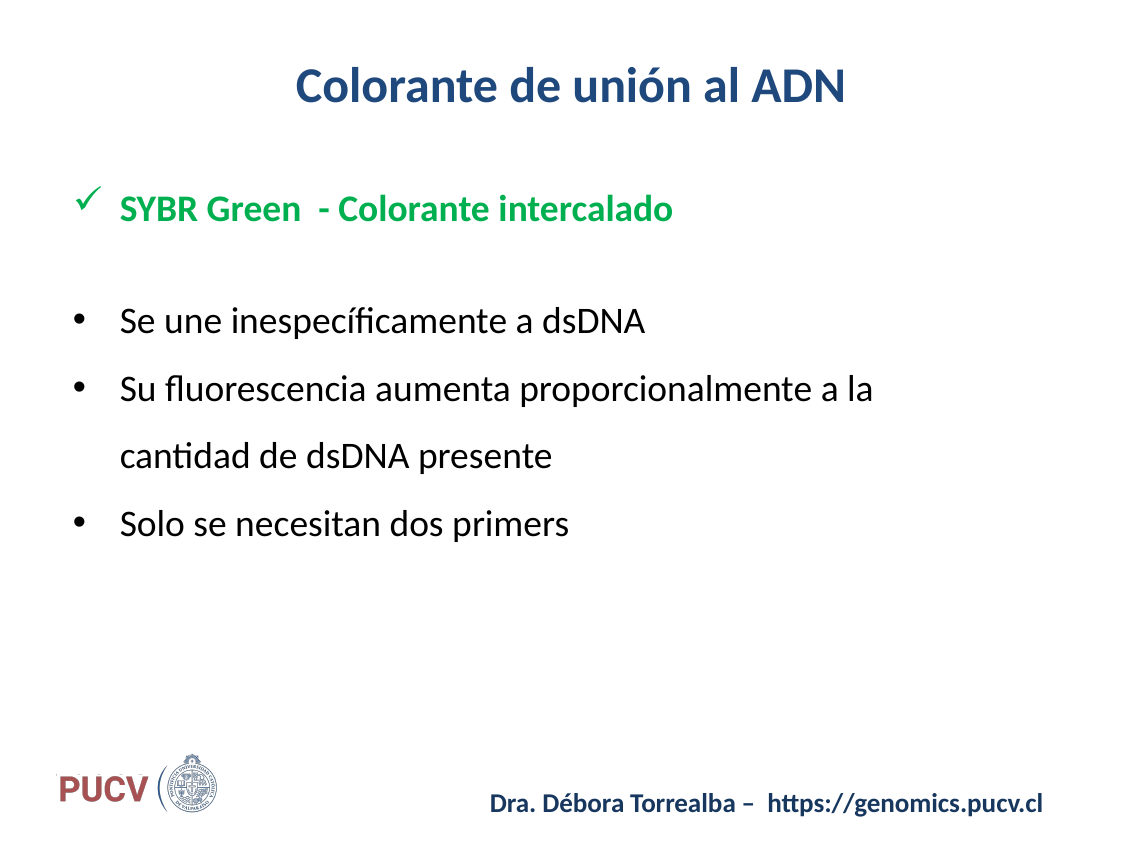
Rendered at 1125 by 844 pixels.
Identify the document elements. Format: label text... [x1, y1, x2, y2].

picture [56, 748, 224, 818]
text_box SYBR Green - Colorante intercalado Se une inespecíficamente a dsDNA Su fluorescencia aumenta proporcionalmente a la cantidad de dsDNA presente Solo se necesitan dos primers [58, 176, 892, 642]
title Colorante de unión al ADN [191, 27, 951, 138]
